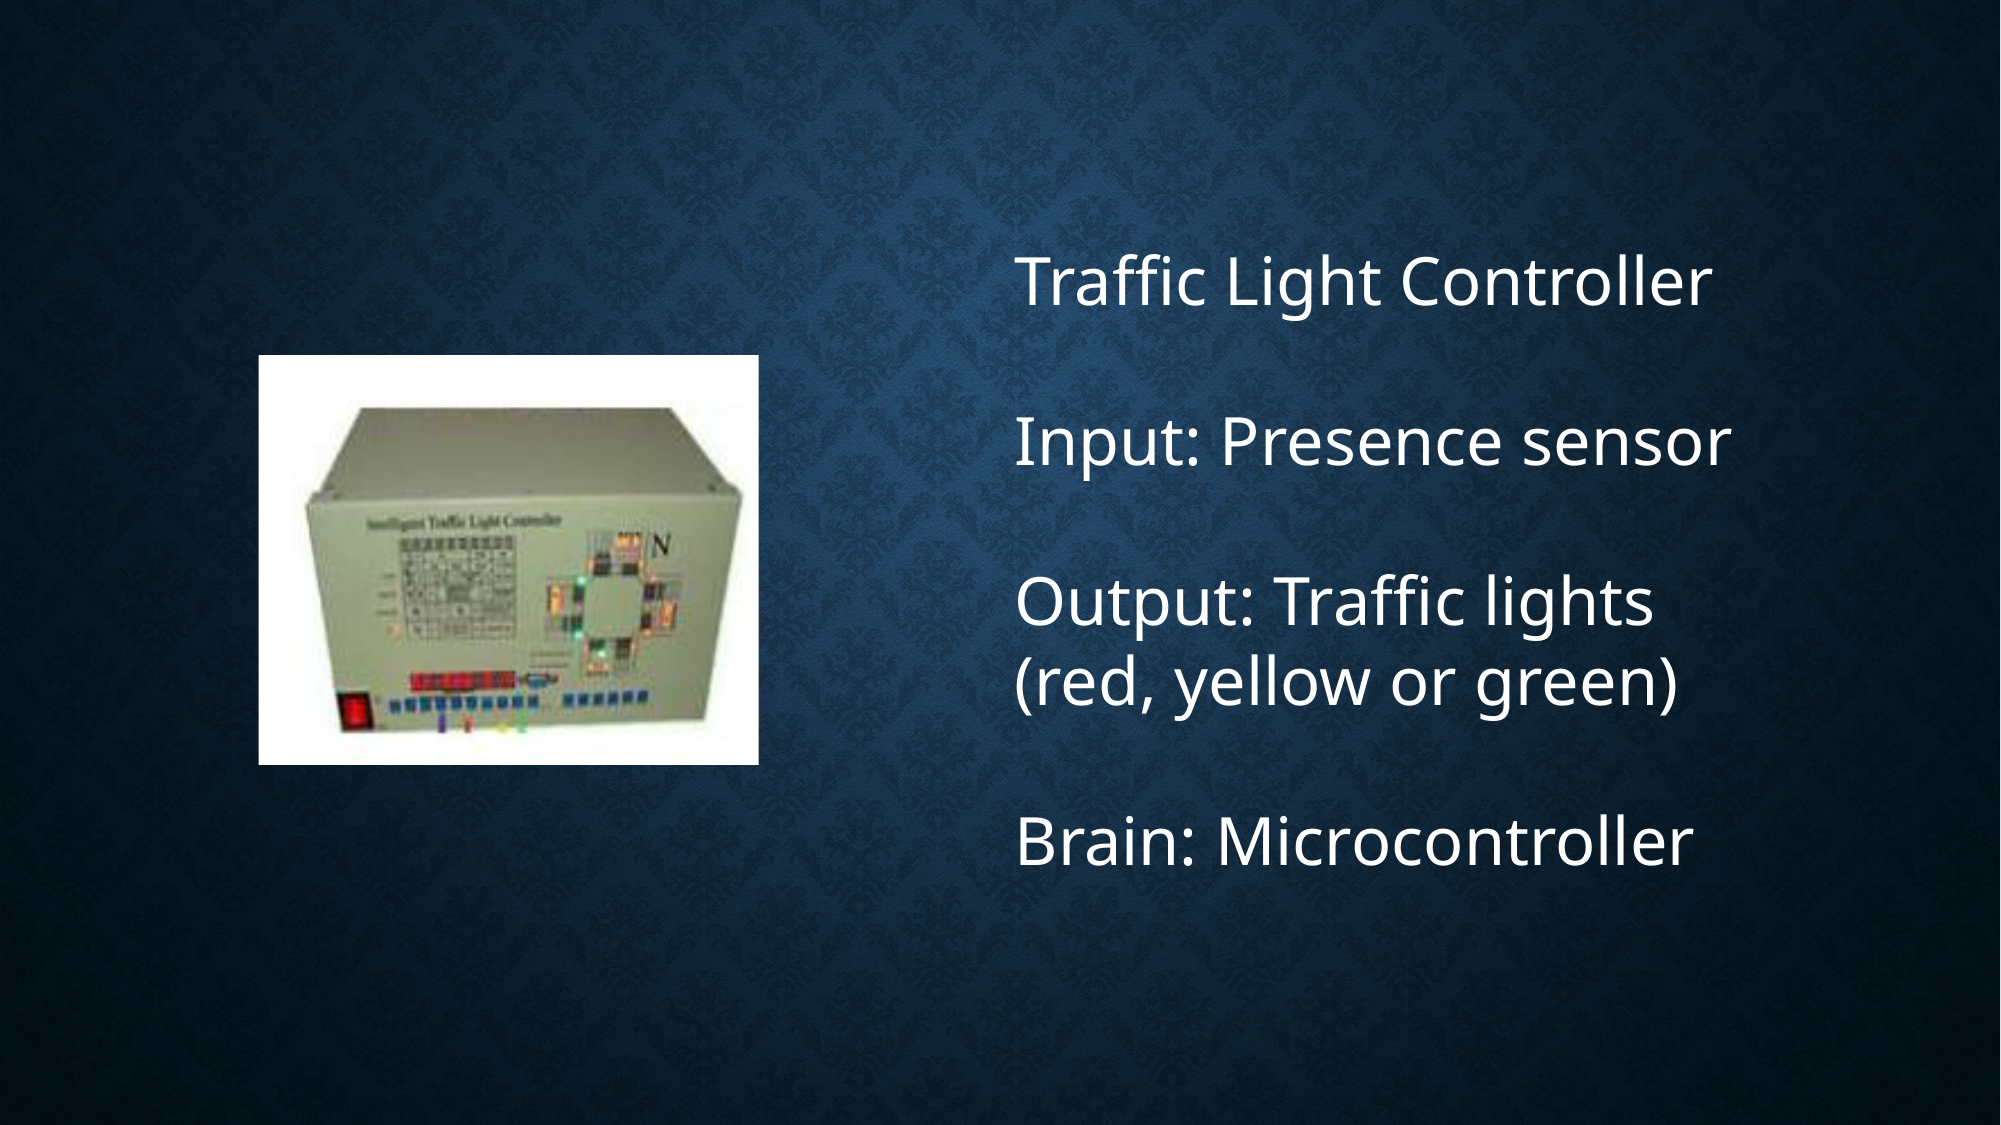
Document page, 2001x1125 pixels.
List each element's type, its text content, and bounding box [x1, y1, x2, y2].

text_box Traffic Light Controller Input: Presence sensor Output: Traffic lights (red, yellow or green) Brain: Microcontroller [999, 231, 1778, 887]
picture [258, 355, 760, 766]
